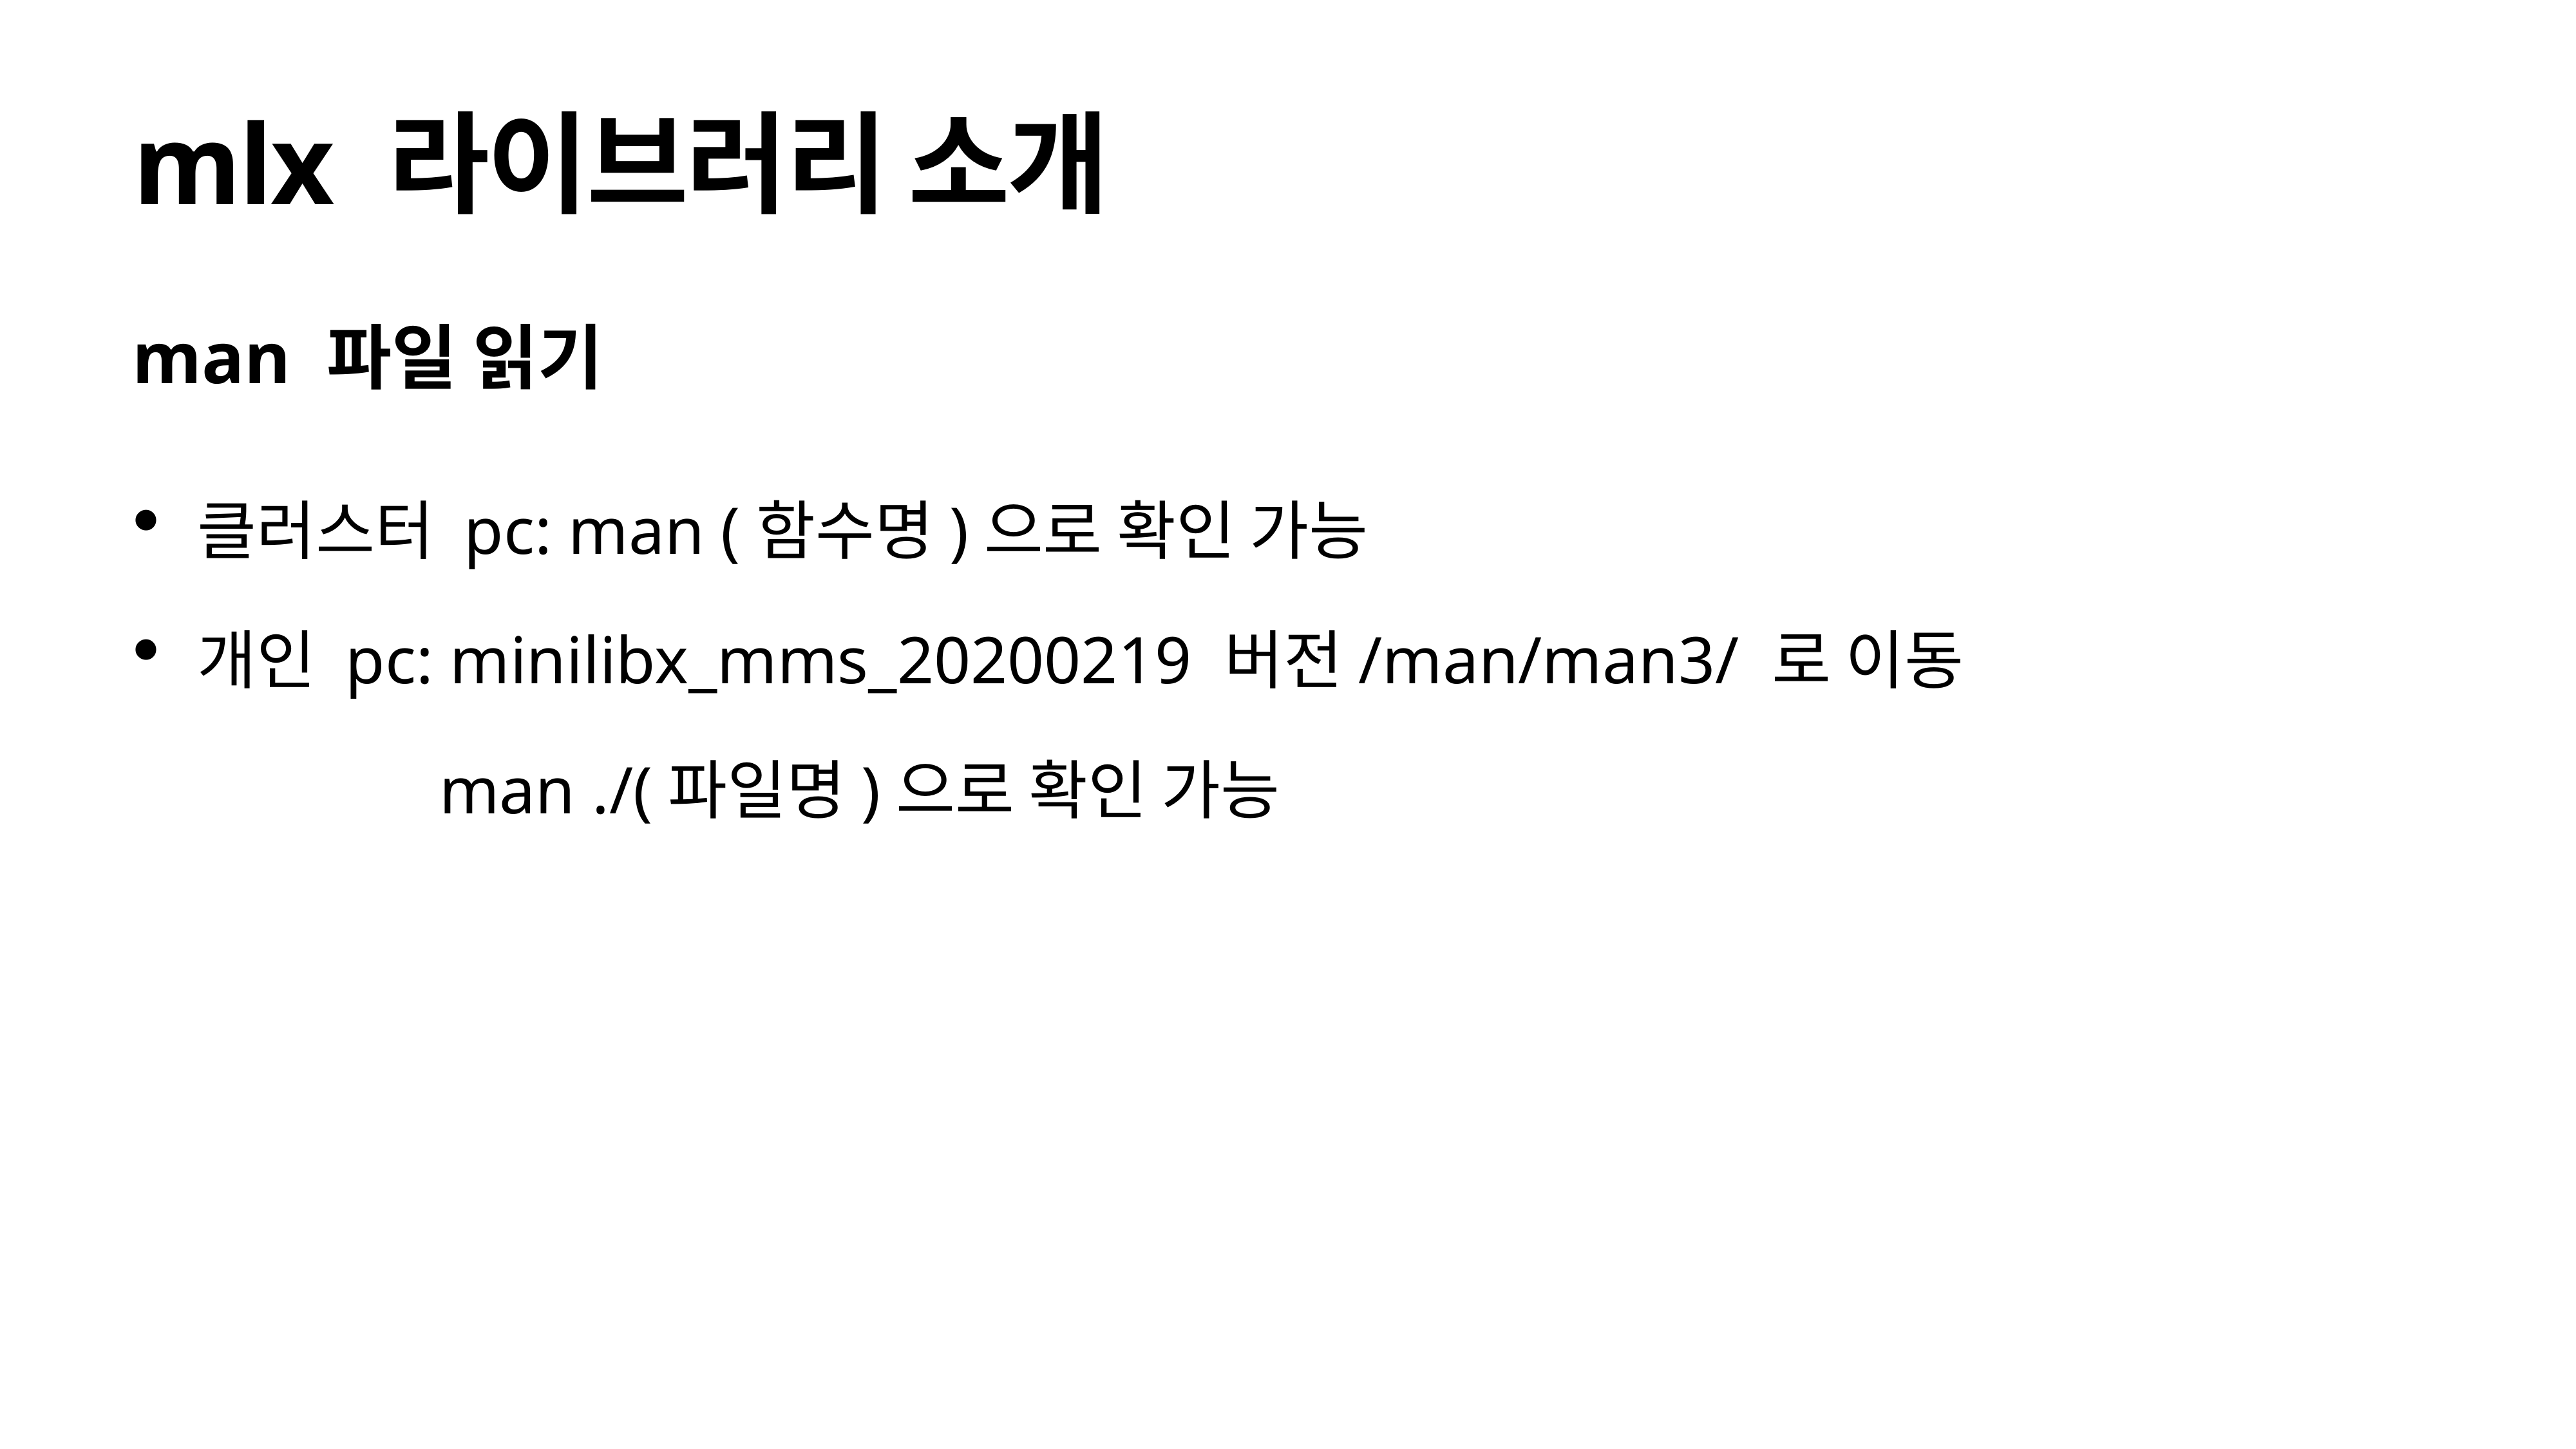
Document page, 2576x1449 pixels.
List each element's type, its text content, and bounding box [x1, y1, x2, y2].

list man 파일 읽기 [127, 307, 2449, 407]
title mlx 라이브러리 소개 [127, 113, 2449, 266]
list 클러스터 pc: man (함수명)으로 확인 가능 개인 pc: minilibx_mms_20200219 버전/man/man3/ 로 이동 man ./(파일명)으로 확인 가능 [127, 492, 2449, 1321]
